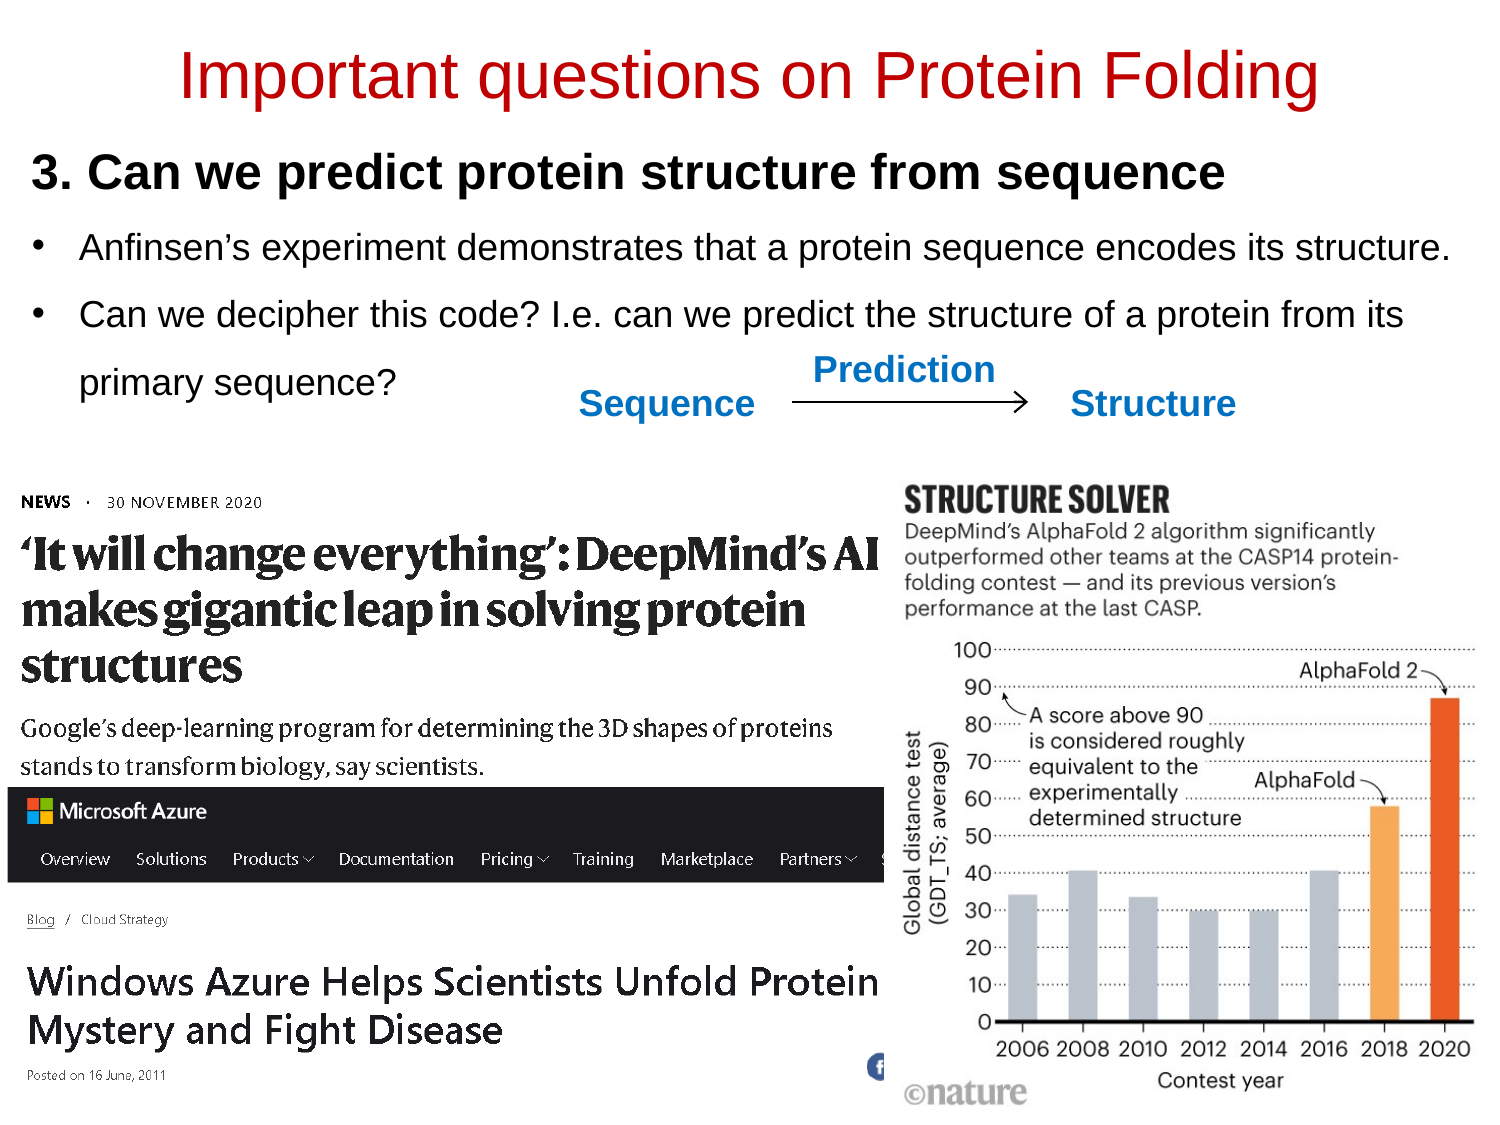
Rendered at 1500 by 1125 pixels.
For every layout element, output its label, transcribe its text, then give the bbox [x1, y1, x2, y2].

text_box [2, 477, 879, 1101]
picture [884, 464, 1494, 1125]
text_box Important questions on Protein Folding [146, 24, 1354, 120]
text_box 3. Can we predict protein structure from sequence Anfinsen’s experiment demonstrates that a protein sequence encodes its structure. Can we decipher this code? I.e. can we predict the structure of a protein from its primary sequence? [17, 102, 1483, 410]
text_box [562, 337, 1254, 433]
